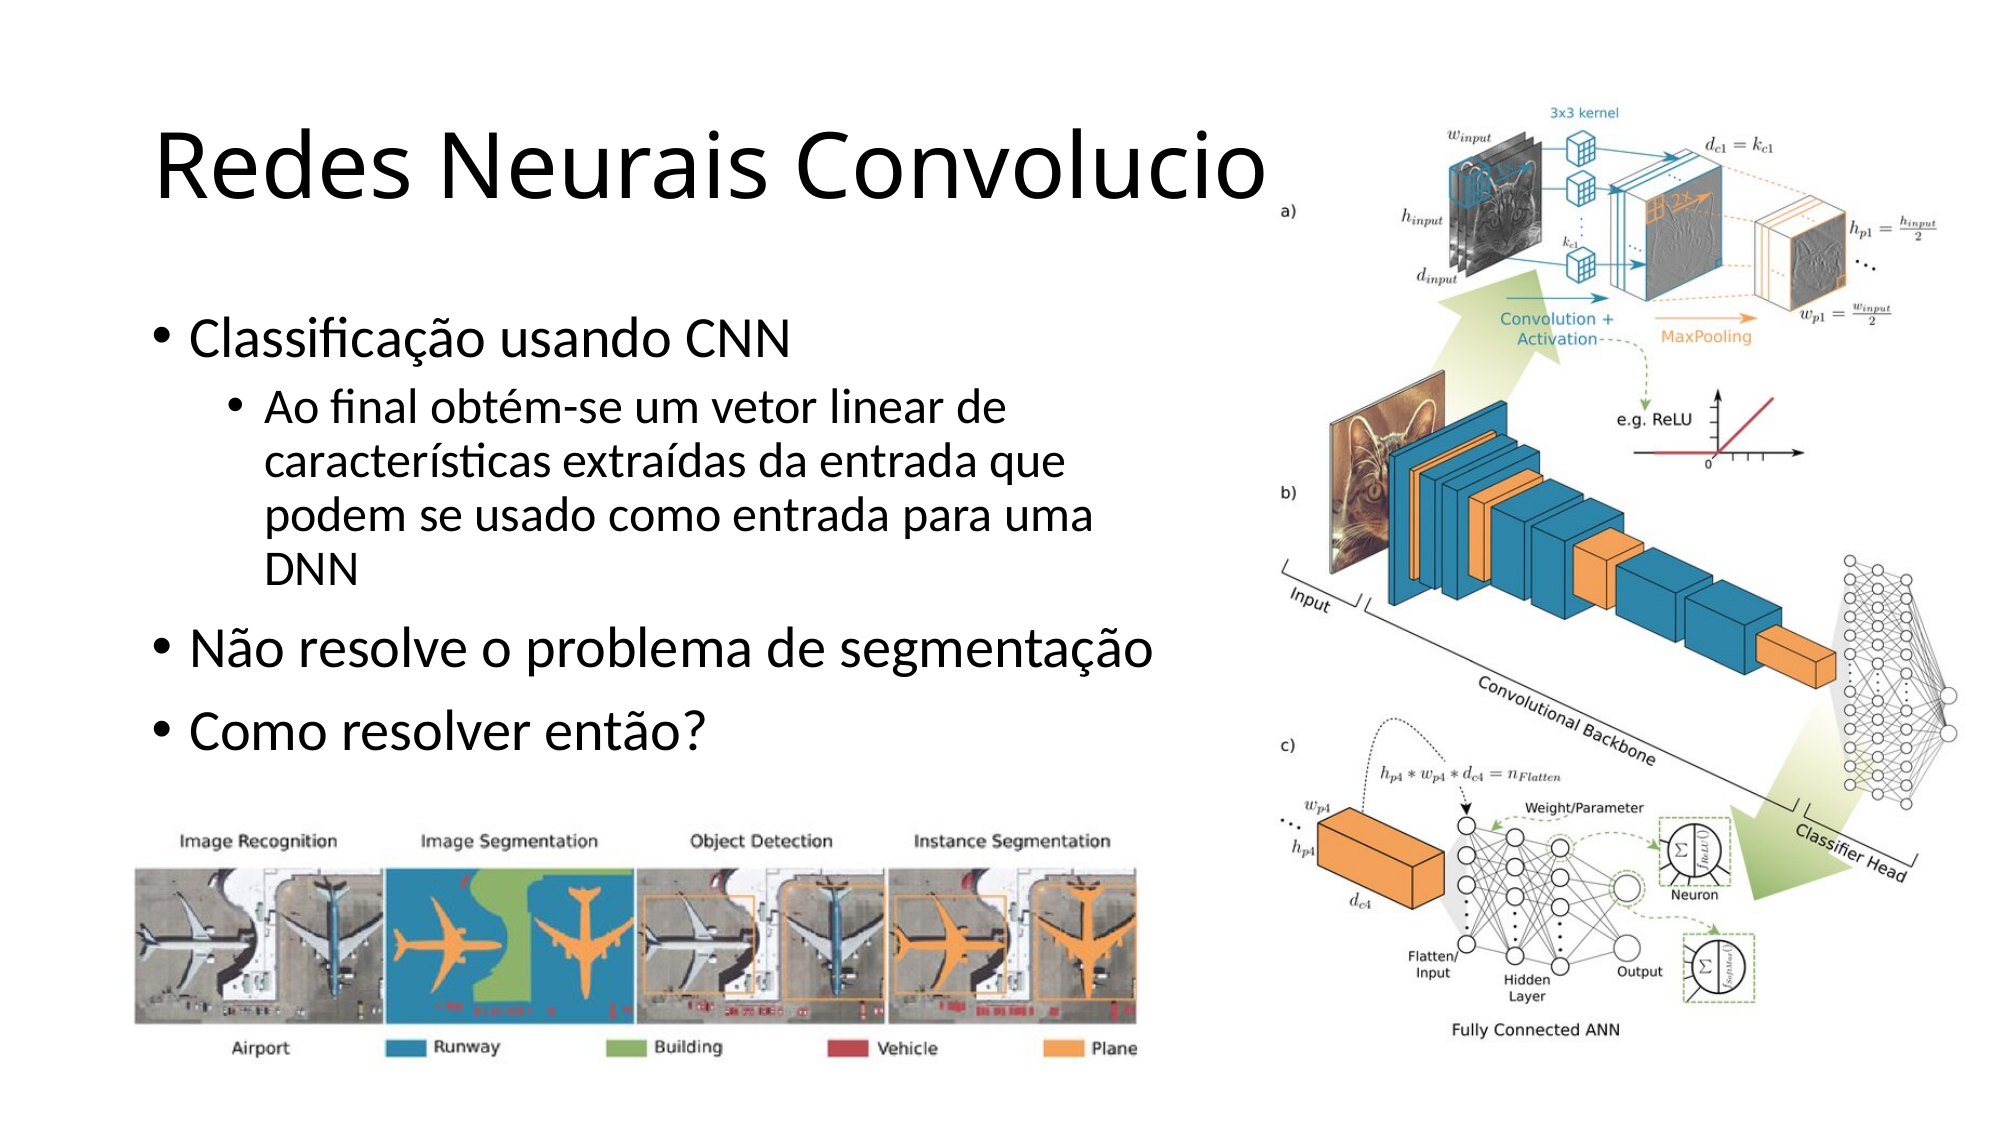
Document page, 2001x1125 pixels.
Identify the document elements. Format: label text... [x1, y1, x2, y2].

title Redes Neurais Convolucionais [137, 59, 1863, 278]
picture [1273, 100, 1965, 1045]
list Classificação usando CNN Ao final obtém-se um vetor linear de características extraídas da entrada que podem se usado como entrada para uma DNN Não resolve o problema de segmentação Como resolver então? [136, 299, 1191, 1014]
picture [120, 818, 1142, 1078]
